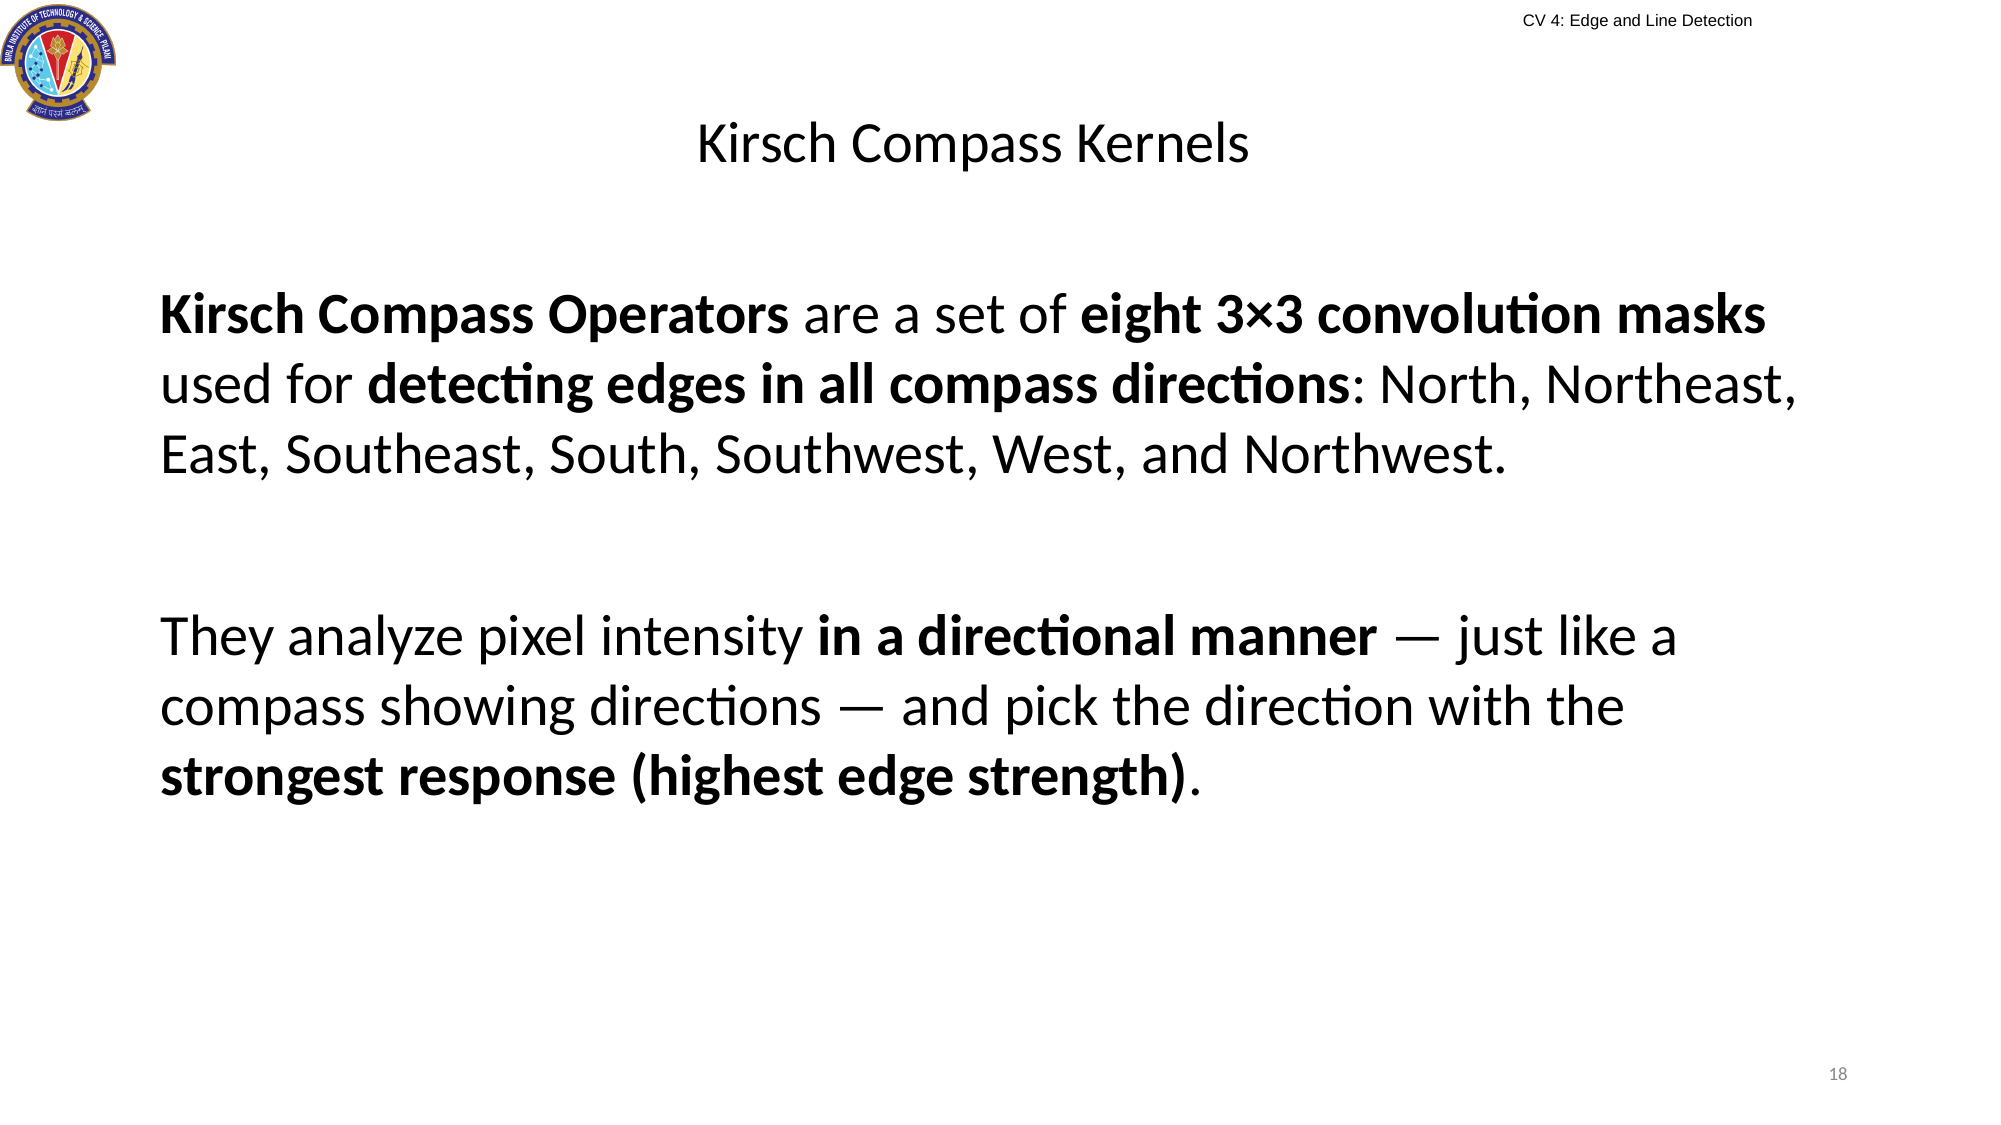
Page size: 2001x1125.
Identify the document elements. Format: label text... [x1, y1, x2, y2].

picture [0, 4, 116, 121]
title Kirsch Compass Kernels [137, 59, 1811, 229]
list Kirsch Compass Operators are a set of eight 3×3 convolution masks used for detecting edges in all compass directions: North, Northeast, East, Southeast, South, Southwest, West, and Northwest. They analyze pixel intensity in a directional manner — just like a compass showing directions — and pick the direction with the strongest response (highest edge strength). [137, 267, 1863, 997]
slide_number 18 [1412, 1042, 1863, 1103]
